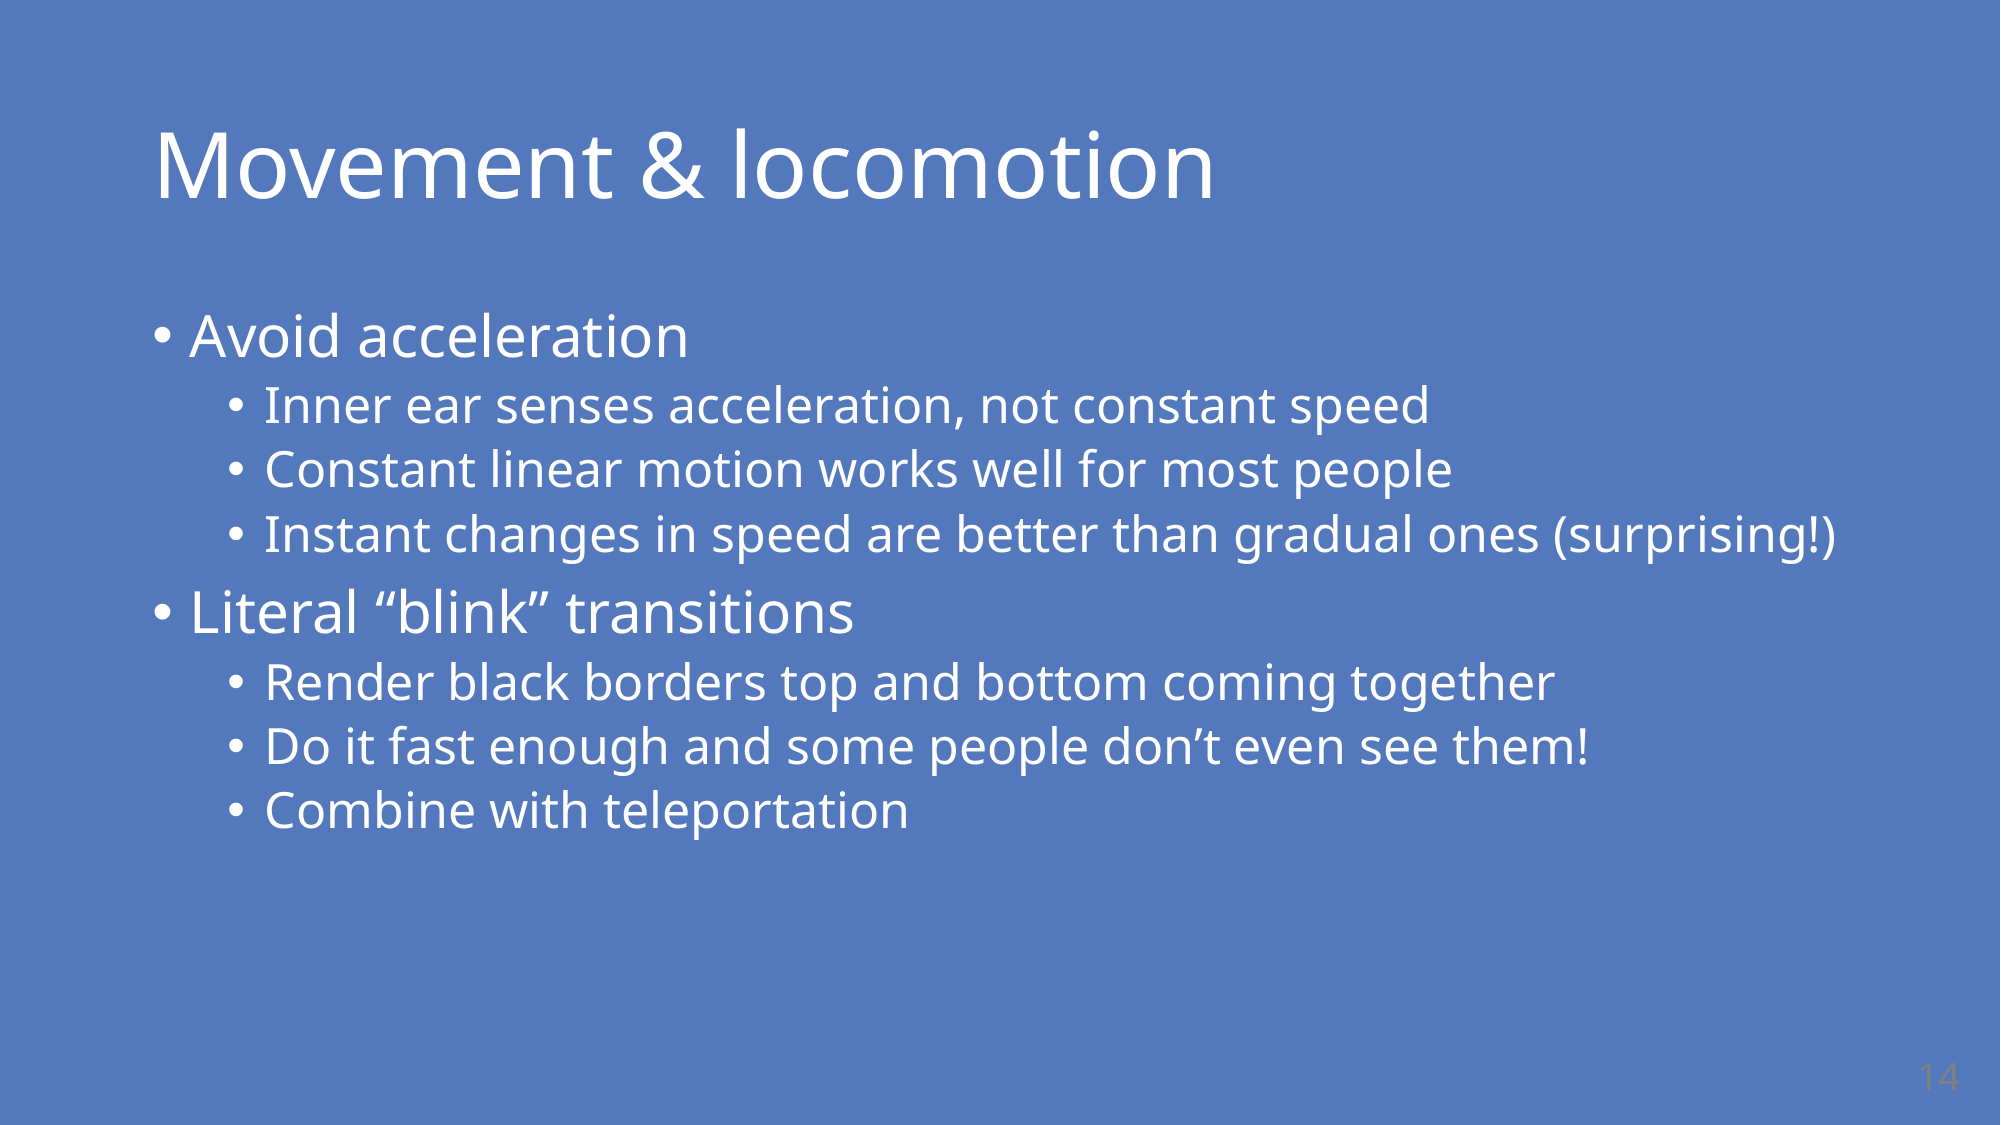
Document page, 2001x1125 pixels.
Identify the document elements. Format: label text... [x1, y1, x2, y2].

title Movement & locomotion [137, 59, 1863, 278]
text_box 14 [1880, 1045, 1975, 1106]
list Avoid acceleration Inner ear senses acceleration, not constant speed Constant linear motion works well for most people Instant changes in speed are better than gradual ones (surprising!) Literal “blink” transitions Render black borders top and bottom coming together Do it fast enough and some people don’t even see them! Combine with teleportation [137, 299, 1863, 1014]
